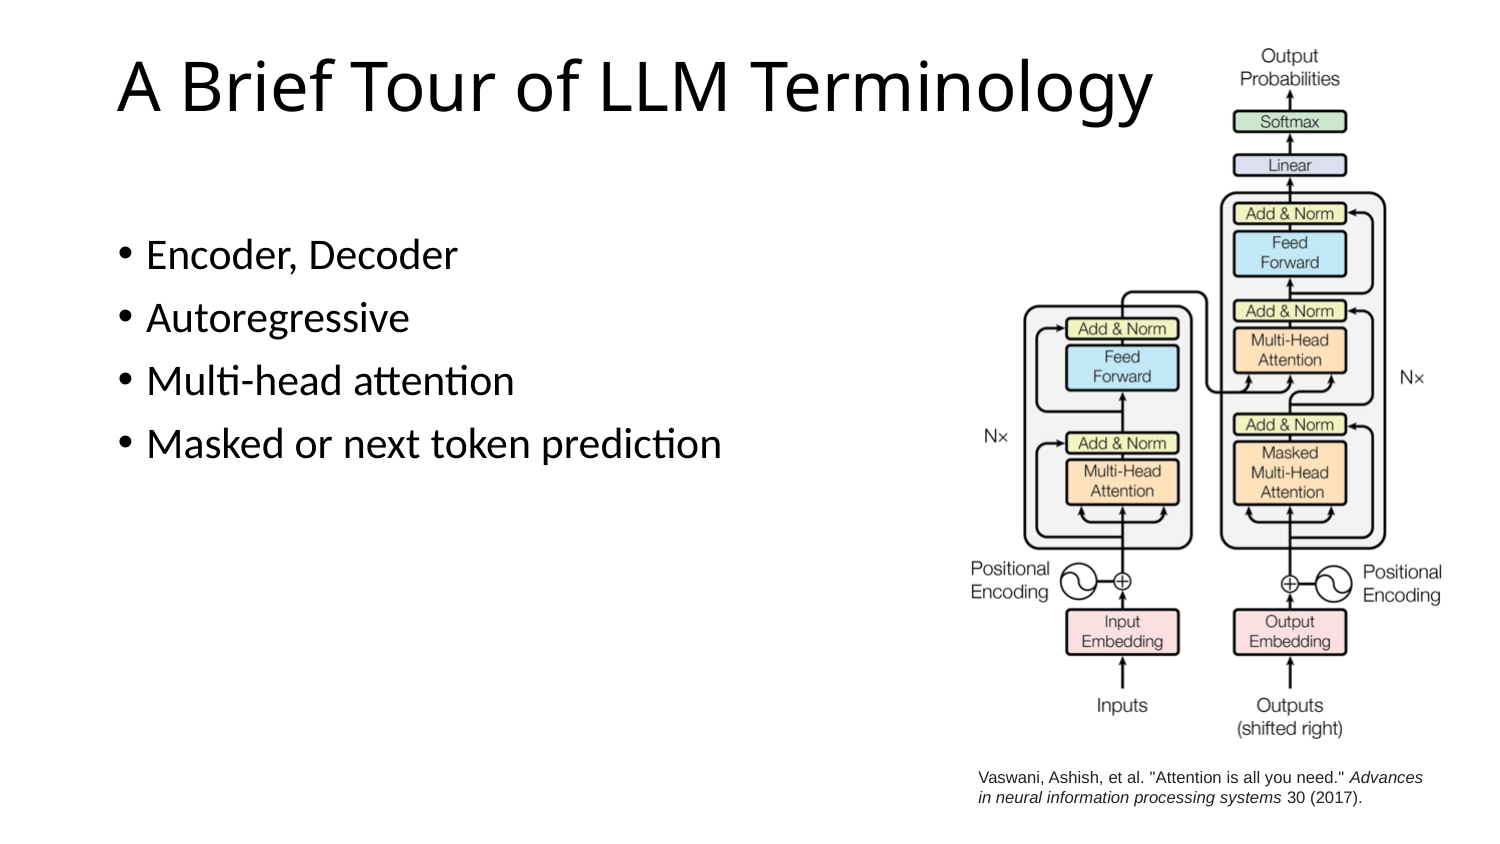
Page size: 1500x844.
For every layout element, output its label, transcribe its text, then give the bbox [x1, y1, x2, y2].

picture [963, 44, 1449, 744]
text_box Vaswani, Ashish, et al. "Attention is all you need." Advances in neural information processing systems 30 (2017). [963, 759, 1449, 814]
list Encoder, Decoder Autoregressive Multi-head attention Masked or next token prediction [103, 224, 1397, 760]
title A Brief Tour of LLM Terminology [103, 44, 963, 208]
